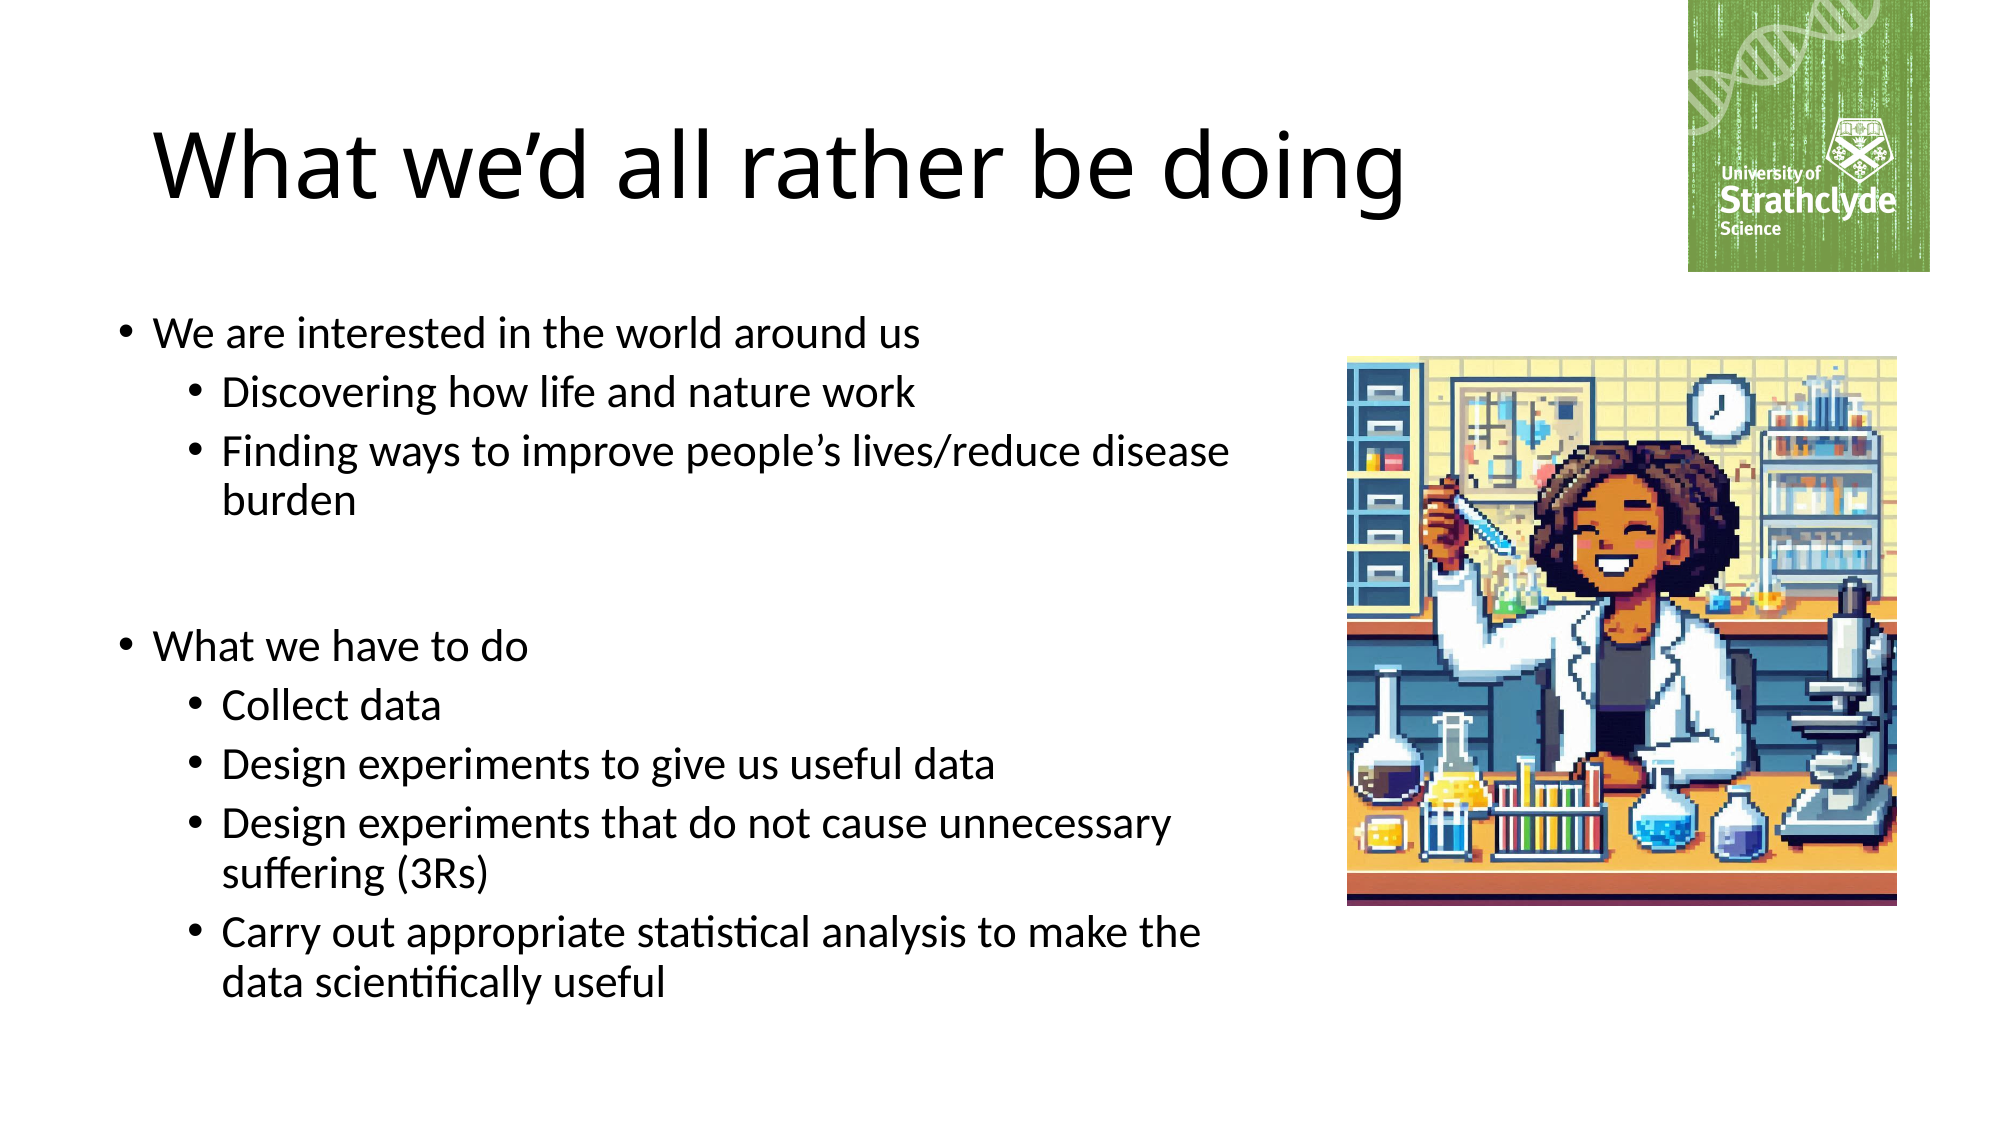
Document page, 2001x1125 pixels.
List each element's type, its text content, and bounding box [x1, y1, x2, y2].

picture [1688, 0, 1930, 272]
picture [1347, 356, 1897, 906]
list We are interested in the world around us Discovering how life and nature work Finding ways to improve people’s lives/reduce disease burden What we have to do Collect data Design experiments to give us useful data Design experiments that do not cause unnecessary suffering (3Rs) Carry out appropriate statistical analysis to make the data scientifically useful [103, 300, 1277, 1015]
title What we’d all rather be doing [137, 59, 1863, 278]
